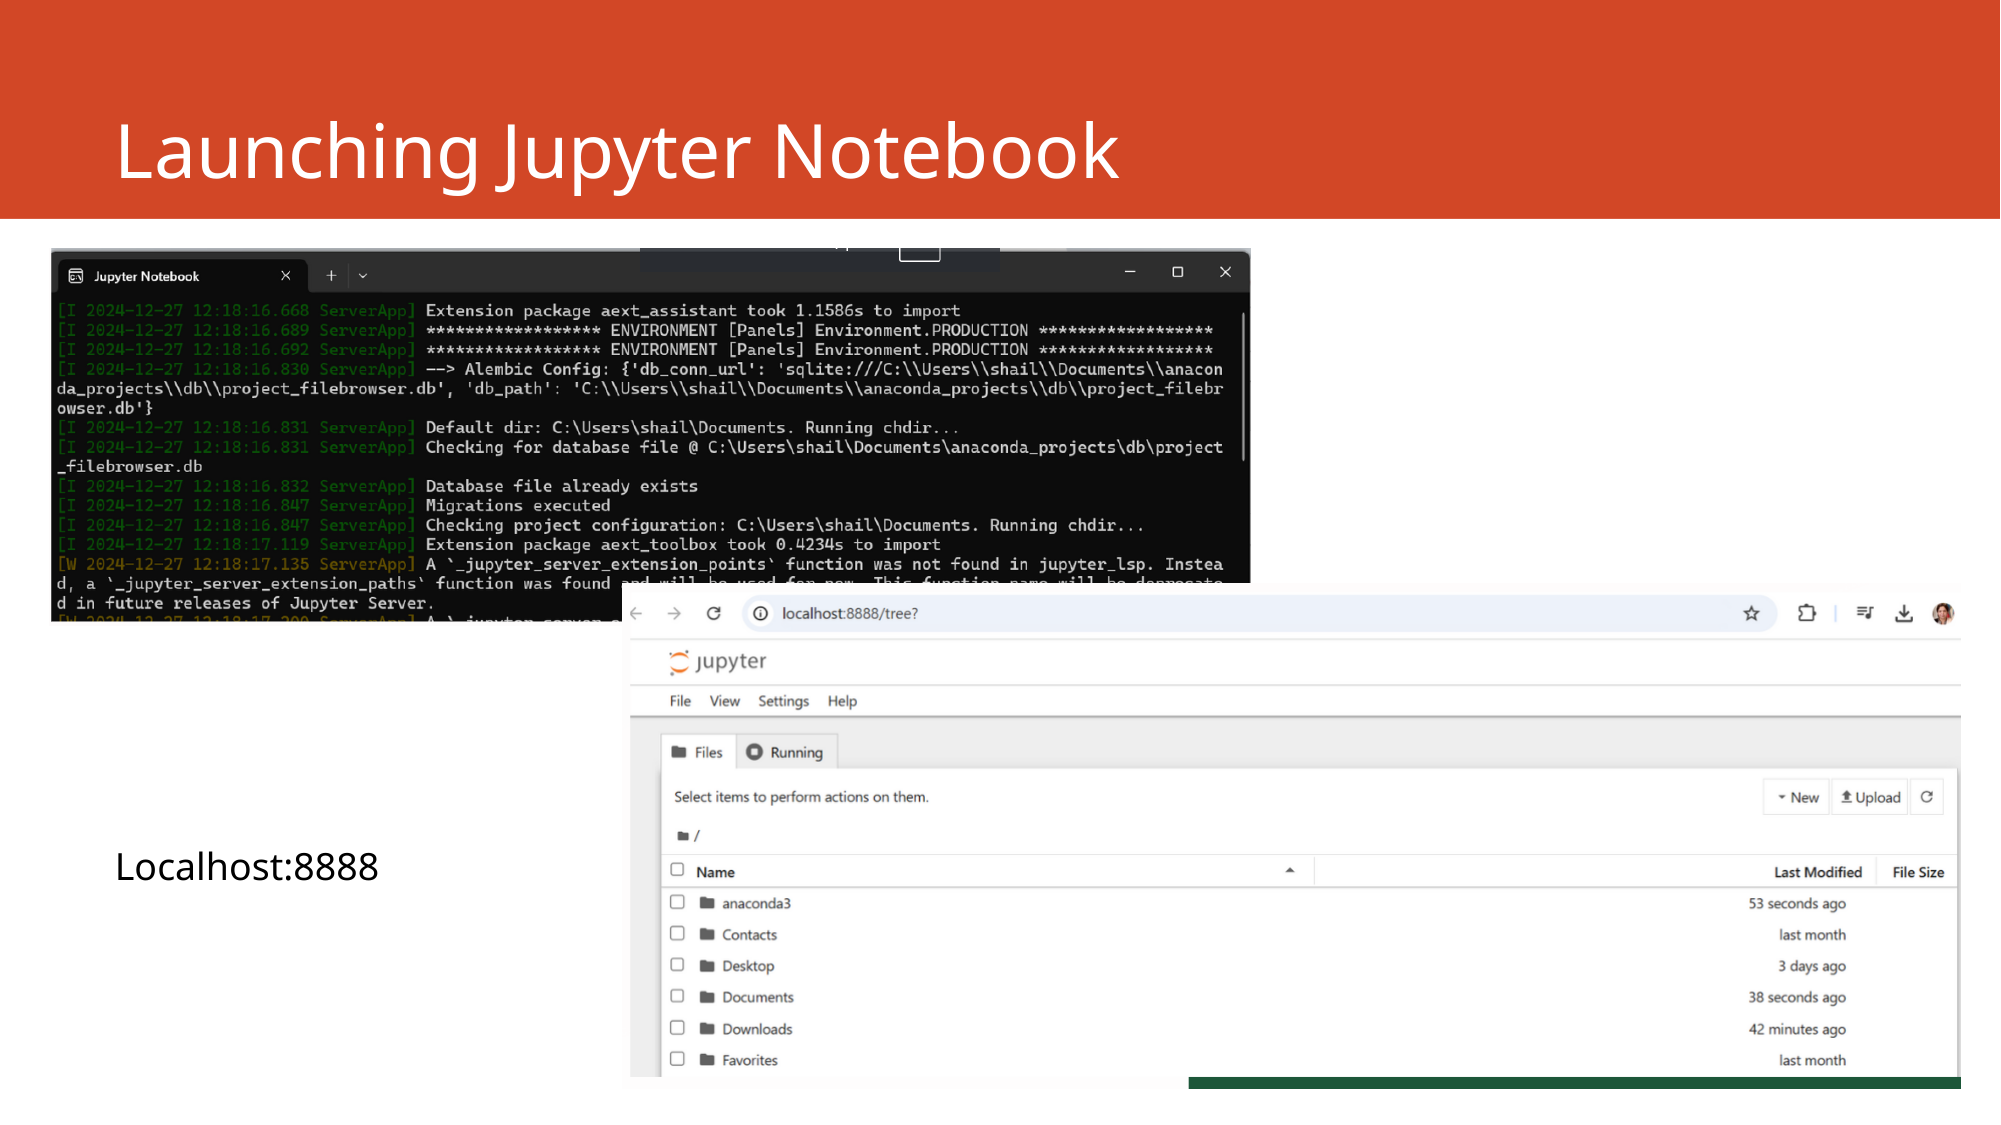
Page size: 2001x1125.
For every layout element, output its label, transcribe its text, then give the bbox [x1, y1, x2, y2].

picture [49, 248, 1961, 1089]
title Launching Jupyter Notebook [99, 1, 1863, 202]
text_box Localhost:8888 [99, 835, 622, 896]
